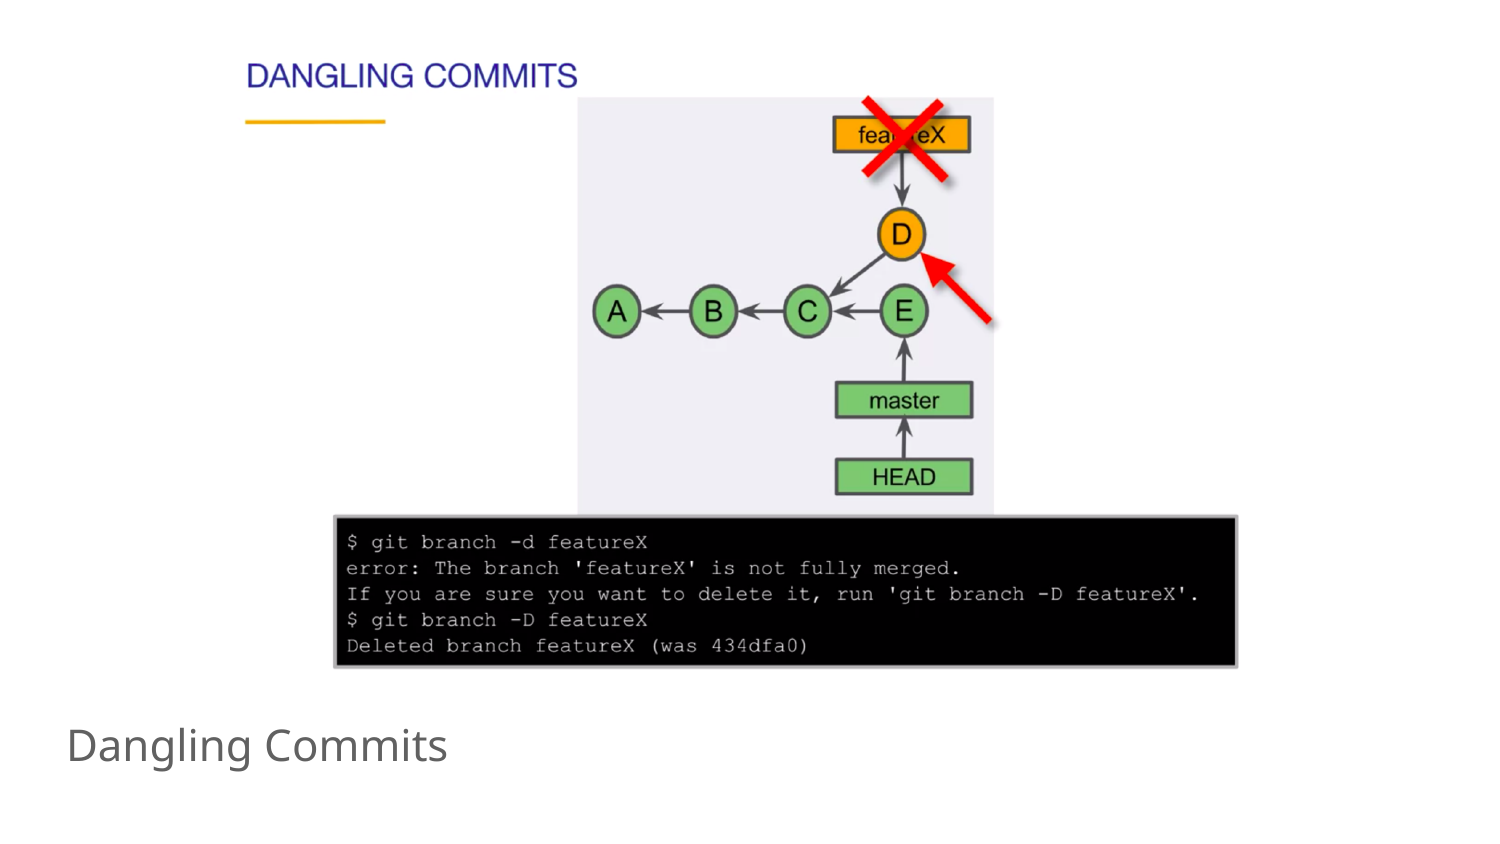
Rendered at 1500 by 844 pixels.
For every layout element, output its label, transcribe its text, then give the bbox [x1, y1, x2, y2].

list Dangling Commits [51, 695, 1036, 794]
picture [220, 38, 1280, 684]
